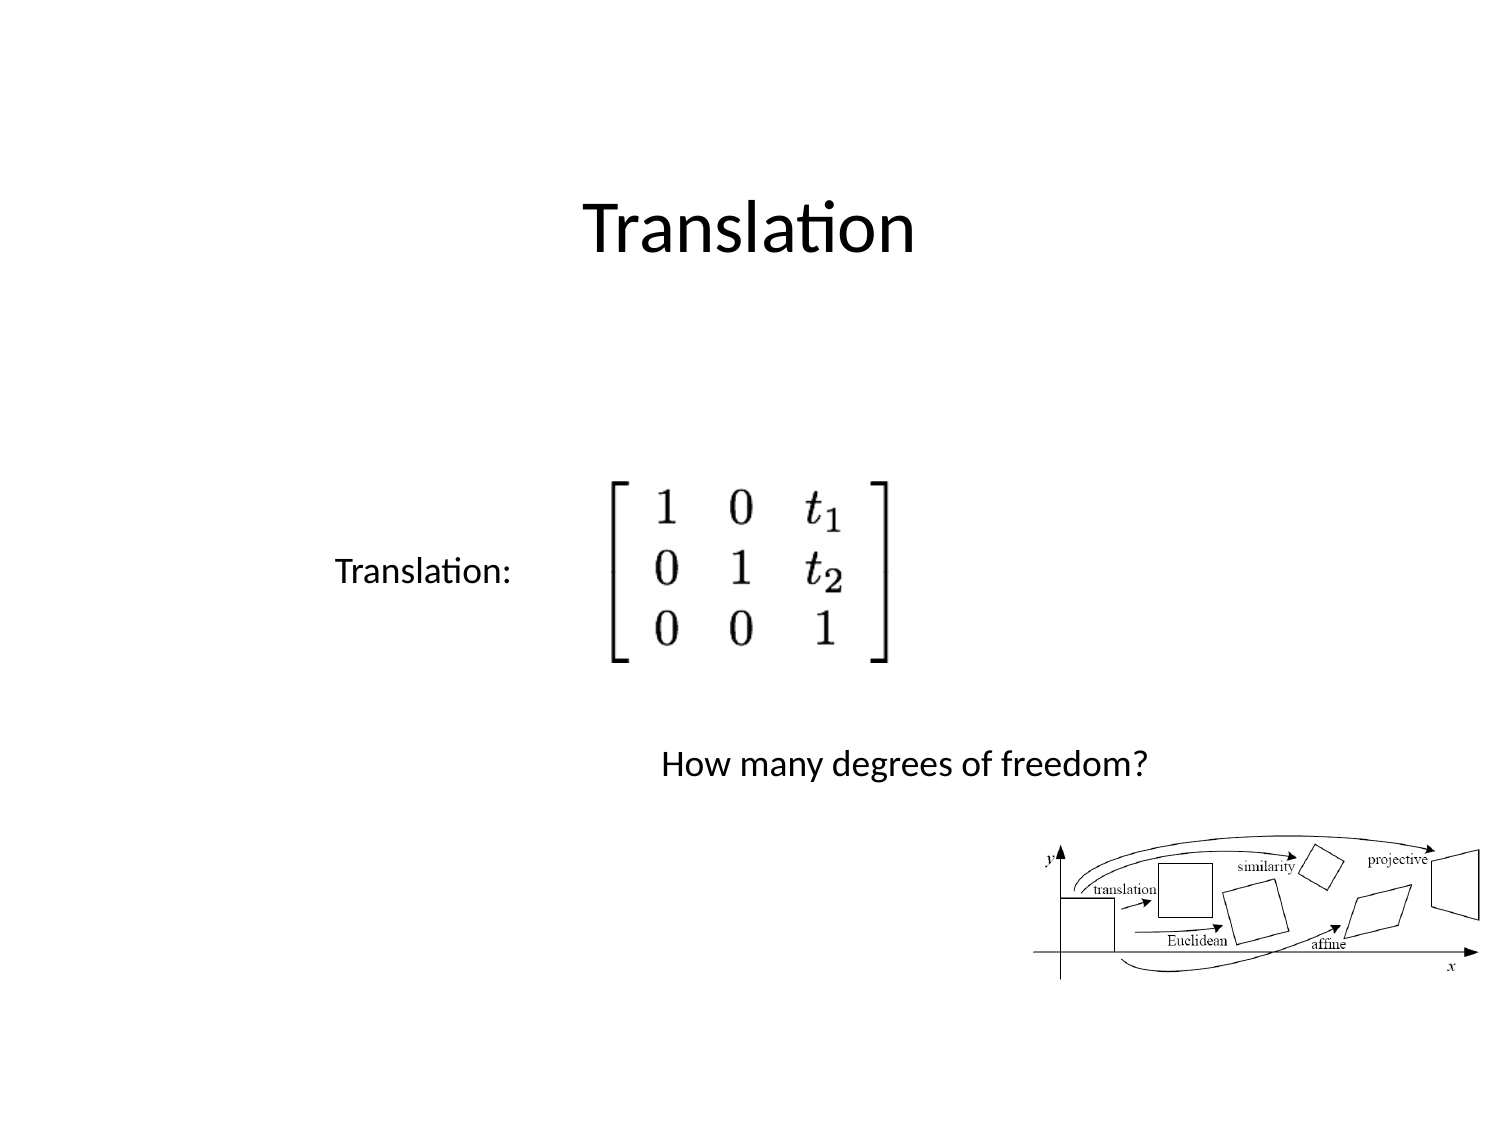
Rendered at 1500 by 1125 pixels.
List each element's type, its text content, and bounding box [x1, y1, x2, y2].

picture [611, 480, 889, 663]
title Translation [0, 140, 1500, 304]
picture [1019, 811, 1500, 985]
text_box Translation: [323, 428, 524, 715]
text_box How many degrees of freedom? [650, 717, 1261, 812]
